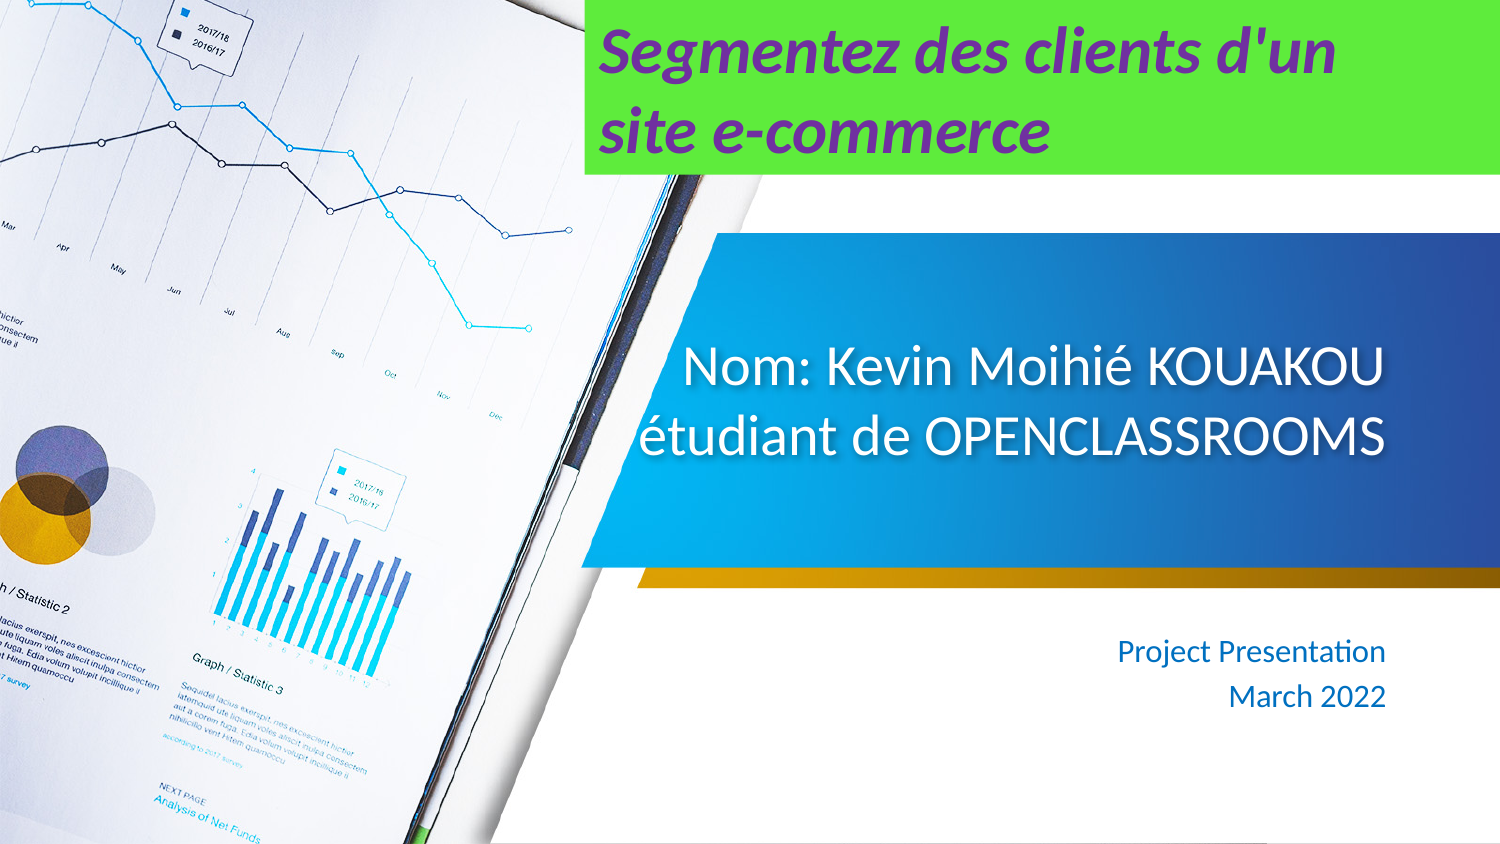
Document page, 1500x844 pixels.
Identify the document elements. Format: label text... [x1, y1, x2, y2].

title Nom: Kevin Moihié KOUAKOU étudiant de OPENCLASSROOMS [374, 271, 1402, 523]
subtitle Project Presentation March 2022 [73, 622, 1402, 723]
text_box Segmentez des clients d'un site e-commerce [584, 0, 1500, 175]
picture [0, 0, 1500, 844]
